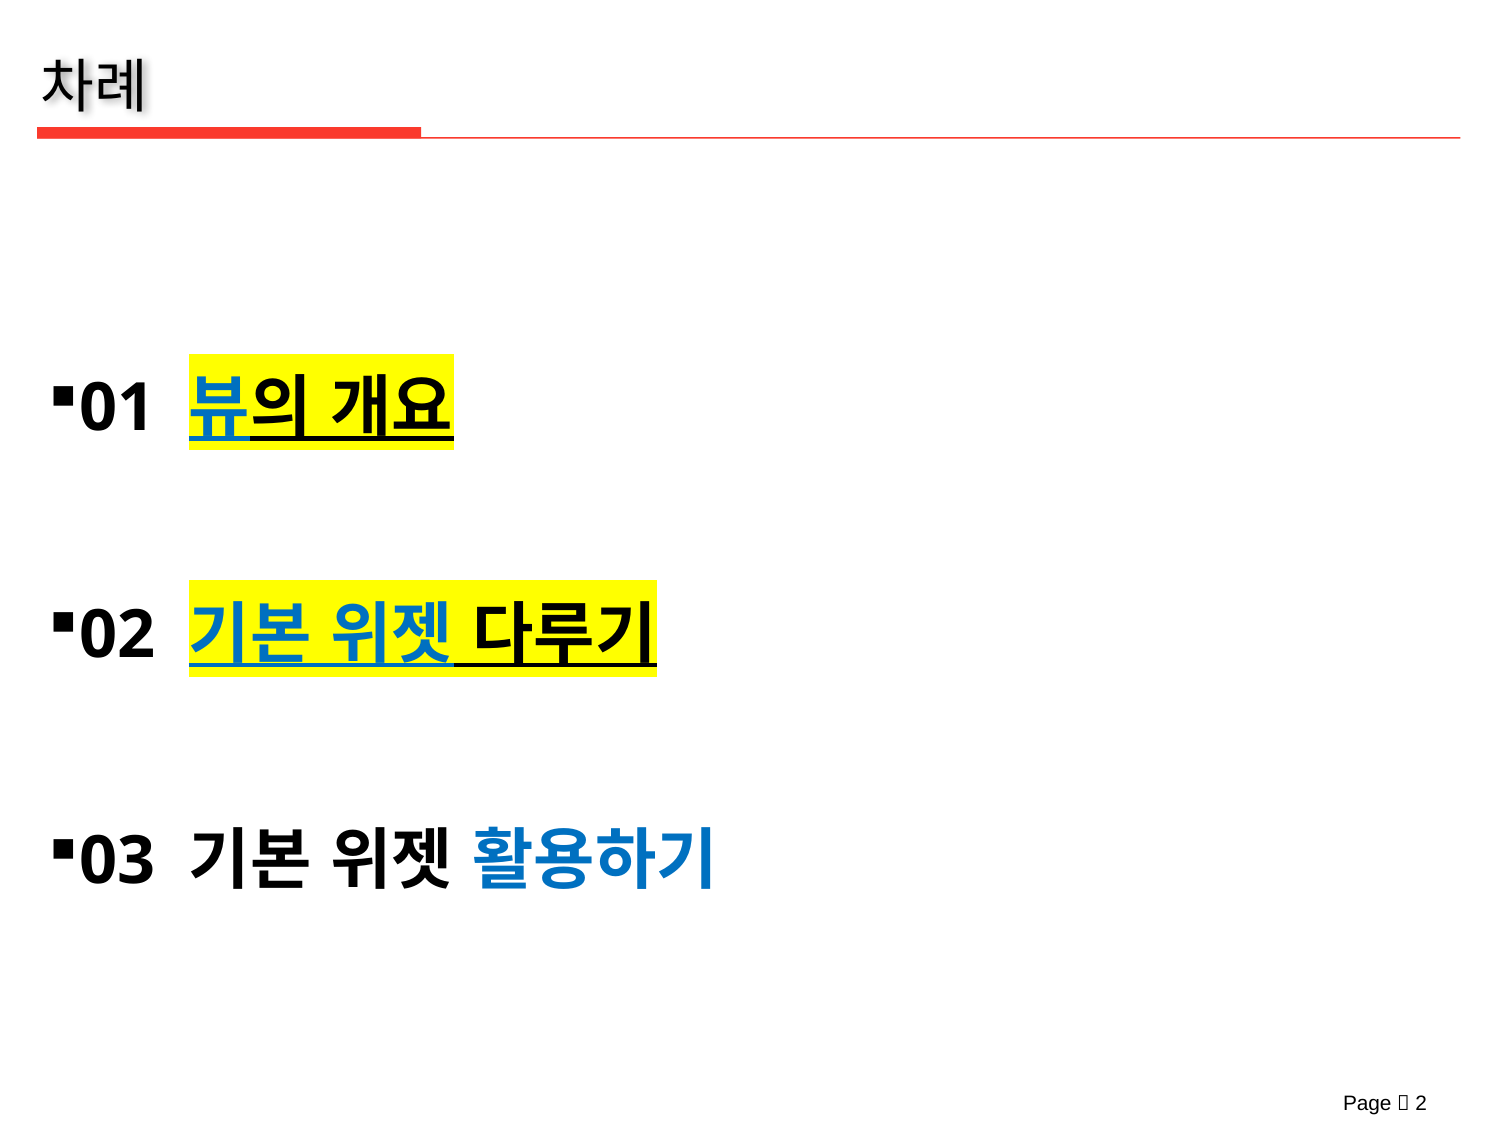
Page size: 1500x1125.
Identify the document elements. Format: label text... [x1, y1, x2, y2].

list 01 뷰의 개요 02 기본 위젯 다루기 03 기본 위젯 활용하기 [48, 243, 1448, 952]
